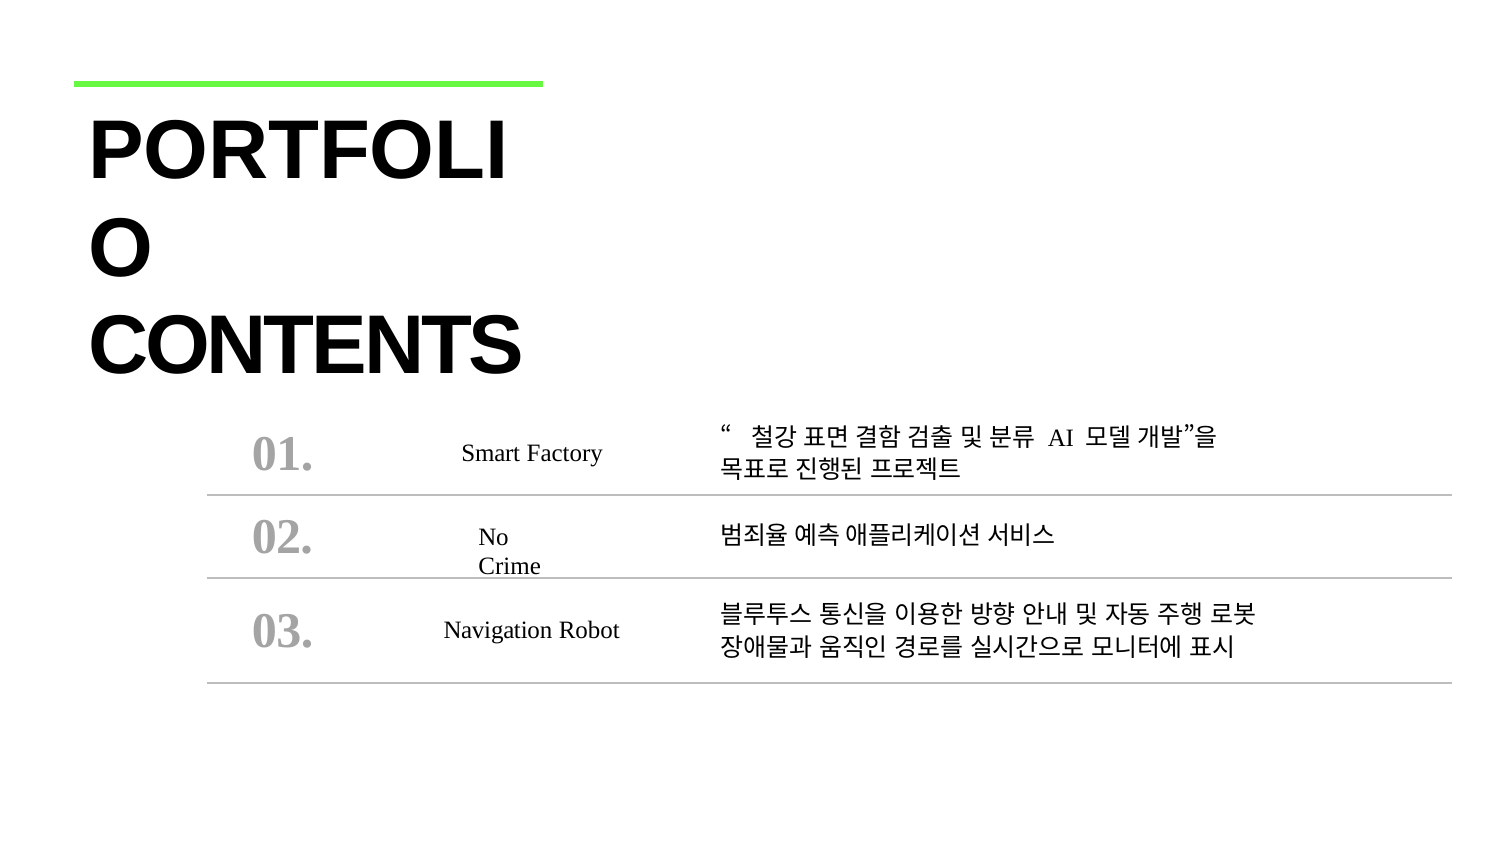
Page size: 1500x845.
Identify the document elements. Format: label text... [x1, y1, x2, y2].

text_box 02. [249, 501, 316, 564]
text_box Navigation Robot [441, 611, 624, 644]
text_box 블루투스 통신을 이용한 방향 안내 및 자동 주행 로봇 장애물과 움직인 경로를 실시간으로 모니터에 표시 [718, 596, 1389, 661]
text_box No Crime [476, 517, 575, 580]
title PORTFOLIO CONTENTS [86, 90, 546, 391]
text_box 01. [249, 418, 316, 481]
text_box “철강 표면 결함 검출 및 분류 AI 모델 개발”을 목표로 진행된 프로젝트 [718, 419, 1421, 484]
text_box 03. [249, 595, 316, 658]
text_box 범죄율 예측 애플리케이션 서비스 [718, 517, 1147, 550]
text_box Smart Factory [459, 434, 606, 467]
